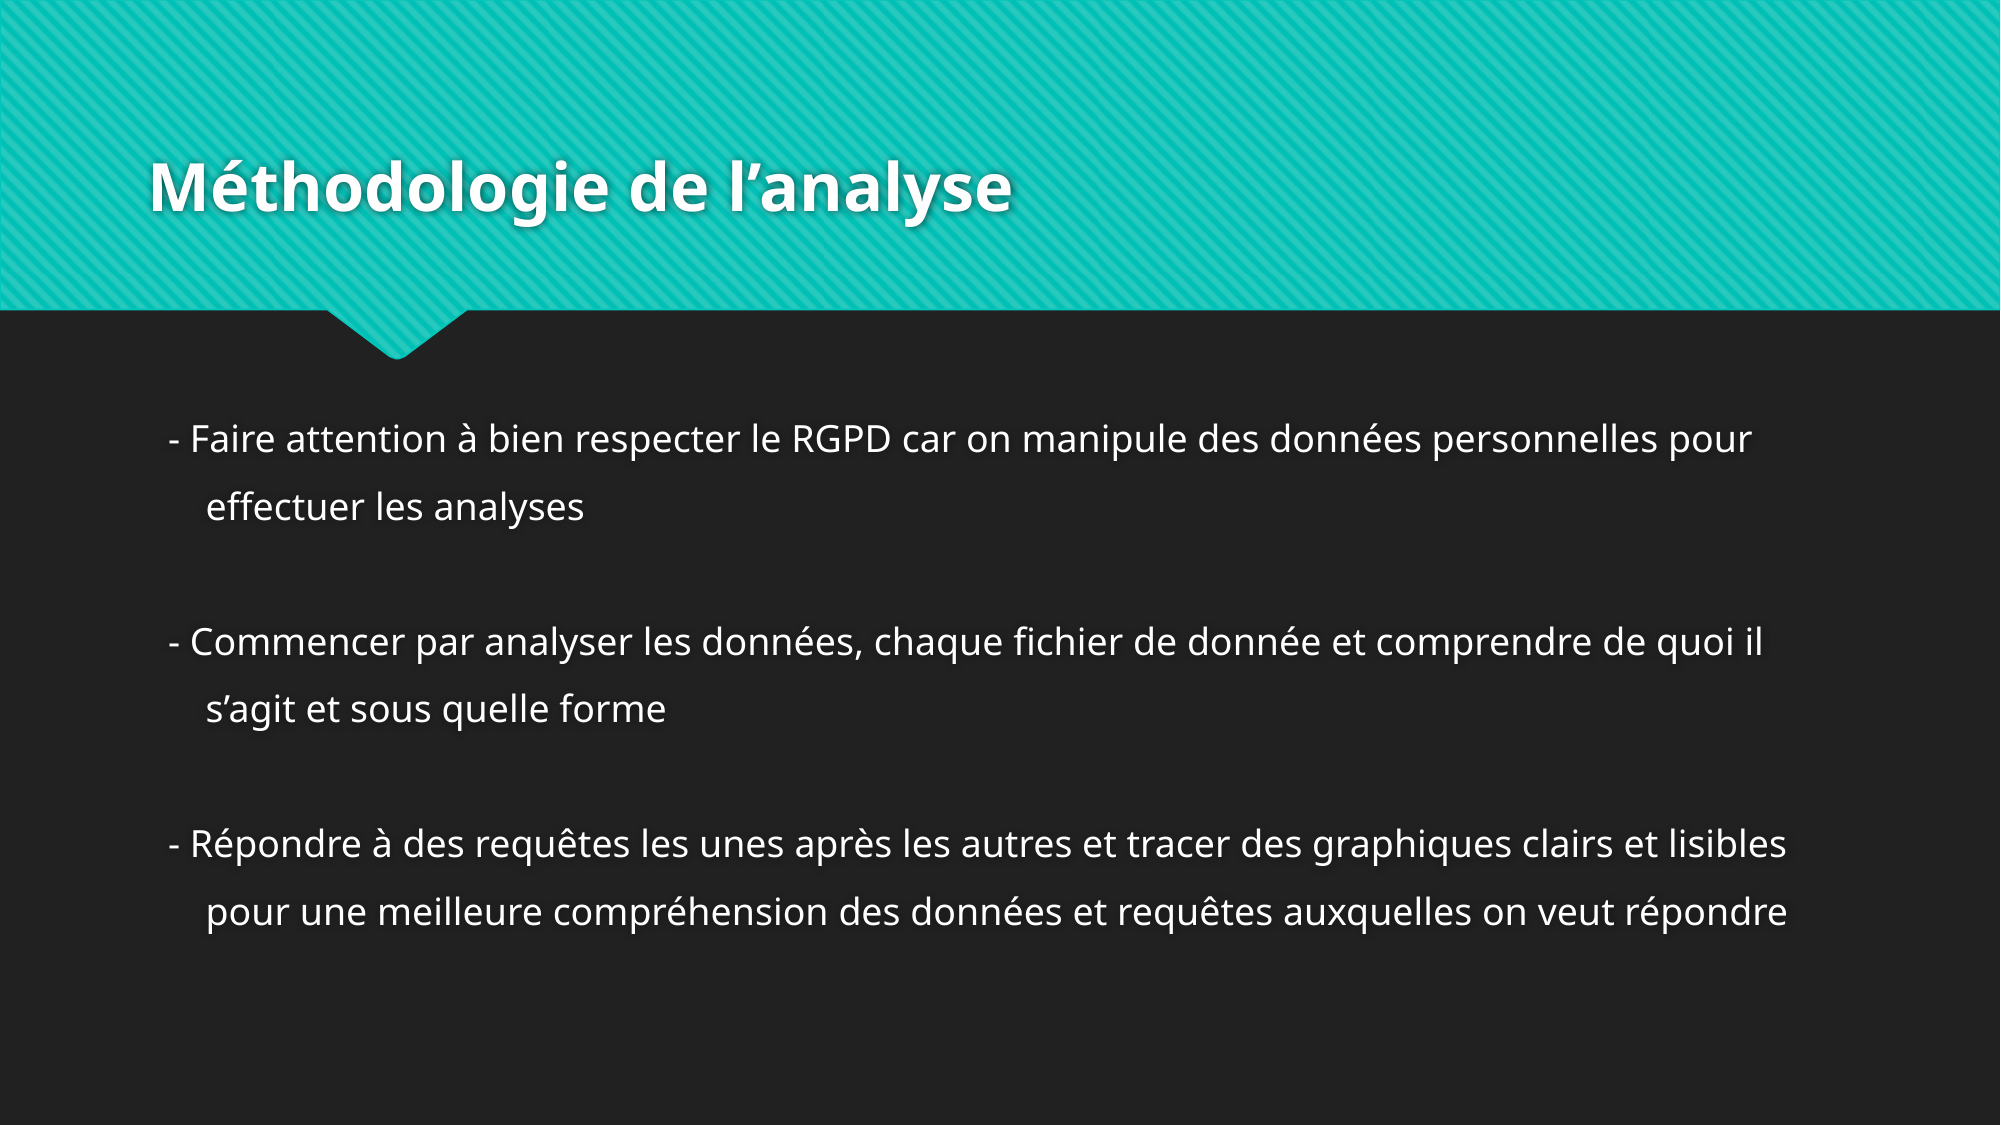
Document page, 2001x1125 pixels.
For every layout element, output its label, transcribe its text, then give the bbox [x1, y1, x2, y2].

list - Faire attention à bien respecter le RGPD car on manipule des données personnelles pour effectuer les analyses - Commencer par analyser les données, chaque fichier de donnée et comprendre de quoi il s’agit et sous quelle forme - Répondre à des requêtes les unes après les autres et tracer des graphiques clairs et lisibles pour une meilleure compréhension des données et requêtes auxquelles on veut répondre [134, 364, 1866, 962]
title Méthodologie de l’analyse [132, 73, 1868, 233]
picture [1, 1, 1999, 357]
